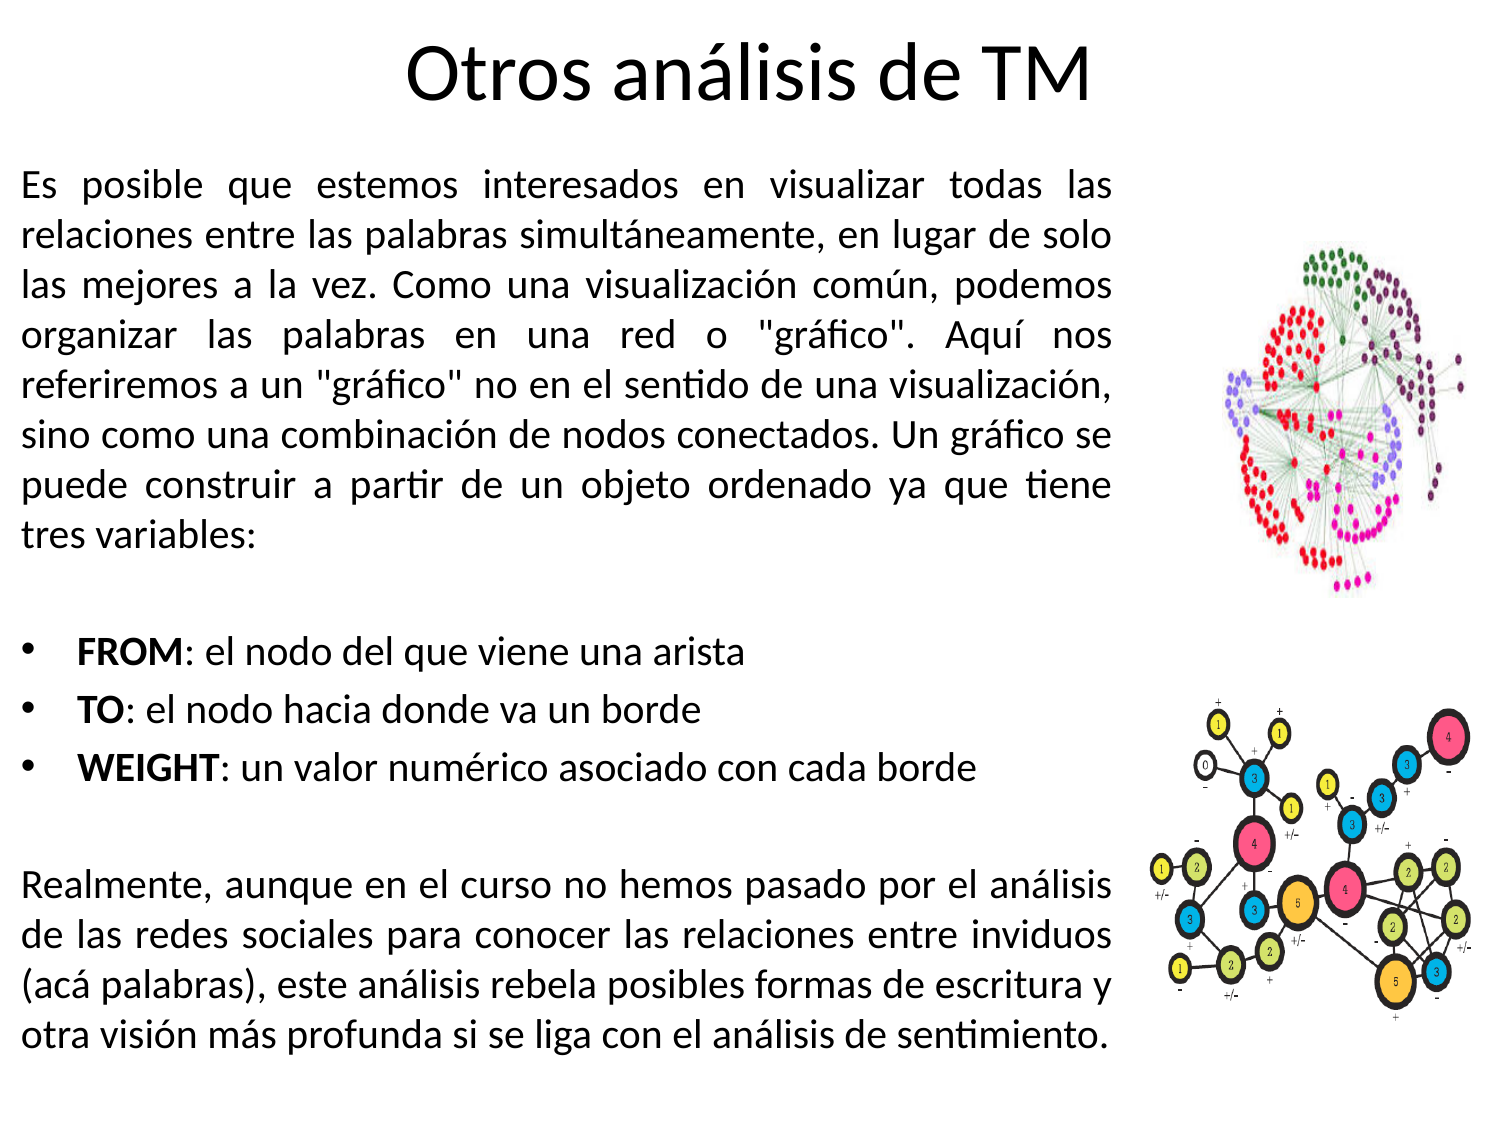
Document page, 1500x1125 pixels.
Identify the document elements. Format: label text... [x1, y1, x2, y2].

picture [1222, 241, 1471, 599]
picture [1139, 680, 1482, 1036]
title Otros análisis de TM [75, 9, 1425, 126]
list Es posible que estemos interesados en visualizar todas las relaciones entre las palabras simultáneamente, en lugar de solo las mejores a la vez. Como una visualización común, podemos organizar las palabras en una red o "gráfico". Aquí nos referiremos a un "gráfico" no en el sentido de una visualización, sino como una combinación de nodos conectados. Un gráfico se puede construir a partir de un objeto ordenado ya que tiene tres variables: FROM: el nodo del que viene una arista TO: el nodo hacia donde va un borde WEIGHT: un valor numérico asociado con cada borde Realmente, aunque en el curso no hemos pasado por el análisis de las redes sociales para conocer las relaciones entre inviduos (acá palabras), este análisis rebela posibles formas de escritura y otra visión más profunda si se liga con el análisis de sentimiento. [5, 149, 1128, 1106]
